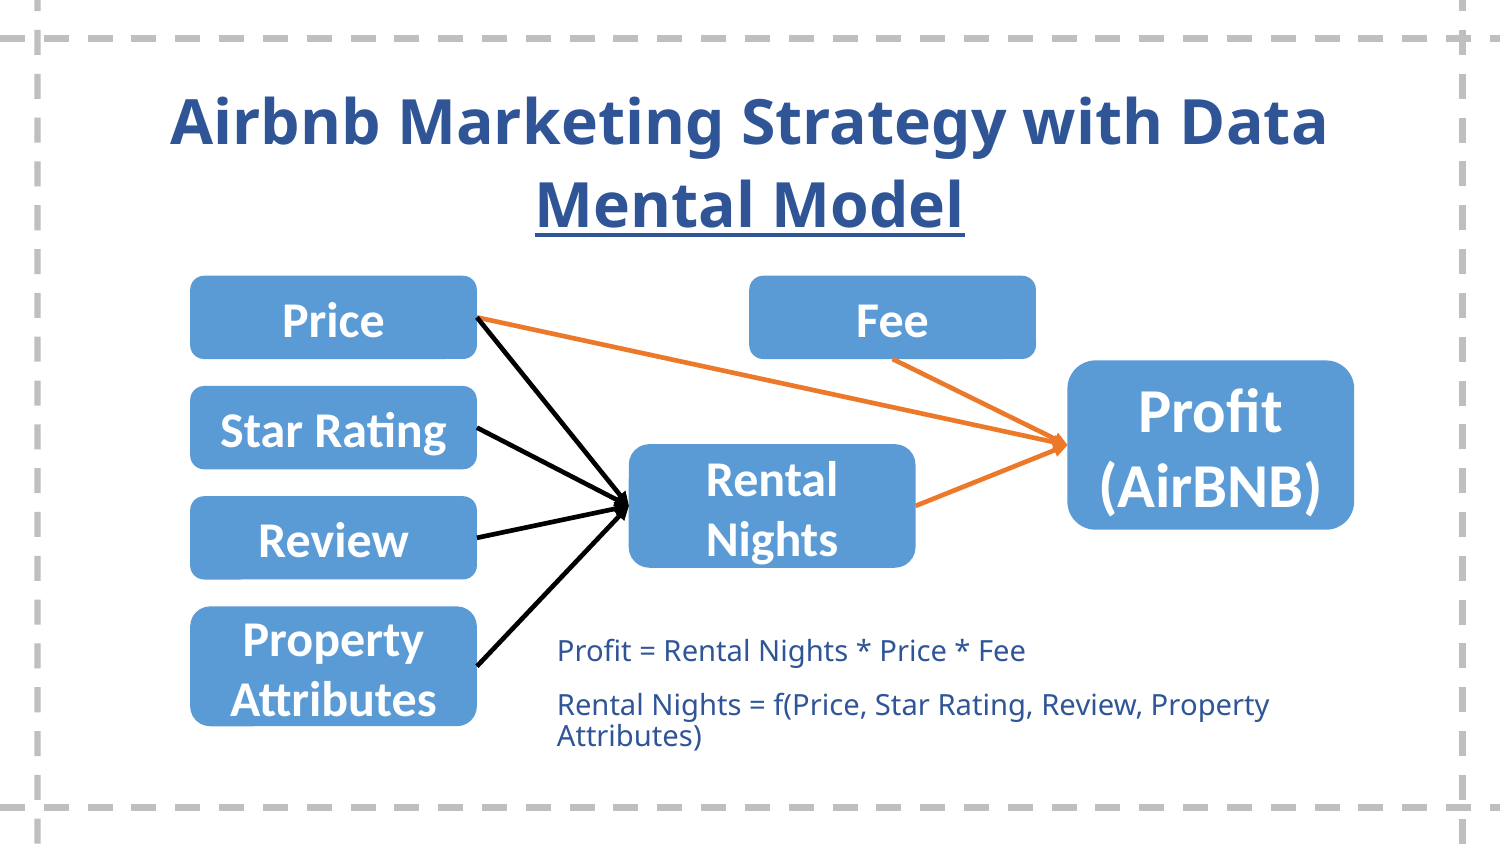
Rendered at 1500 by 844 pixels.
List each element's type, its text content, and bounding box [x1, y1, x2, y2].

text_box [476, 505, 630, 667]
text_box Price [190, 275, 477, 360]
text_box Airbnb Marketing Strategy with Data [74, 83, 1425, 166]
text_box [915, 446, 1068, 507]
text_box Rental Nights [630, 446, 916, 568]
text_box Profit (AirBNB) [1067, 360, 1355, 530]
text_box Mental Model [74, 166, 1425, 249]
text_box Property Attributes [190, 606, 477, 727]
text_box Review [190, 496, 476, 580]
text_box Fee [749, 275, 1036, 317]
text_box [892, 358, 1068, 446]
text_box Rental Nights = f(Price, Star Rating, Review, Property Attributes) [551, 683, 1370, 761]
text_box Star Rating [190, 385, 476, 470]
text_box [630, 317, 1068, 446]
text_box Profit = Rental Nights * Price * Fee [551, 629, 1370, 676]
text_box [476, 317, 630, 505]
